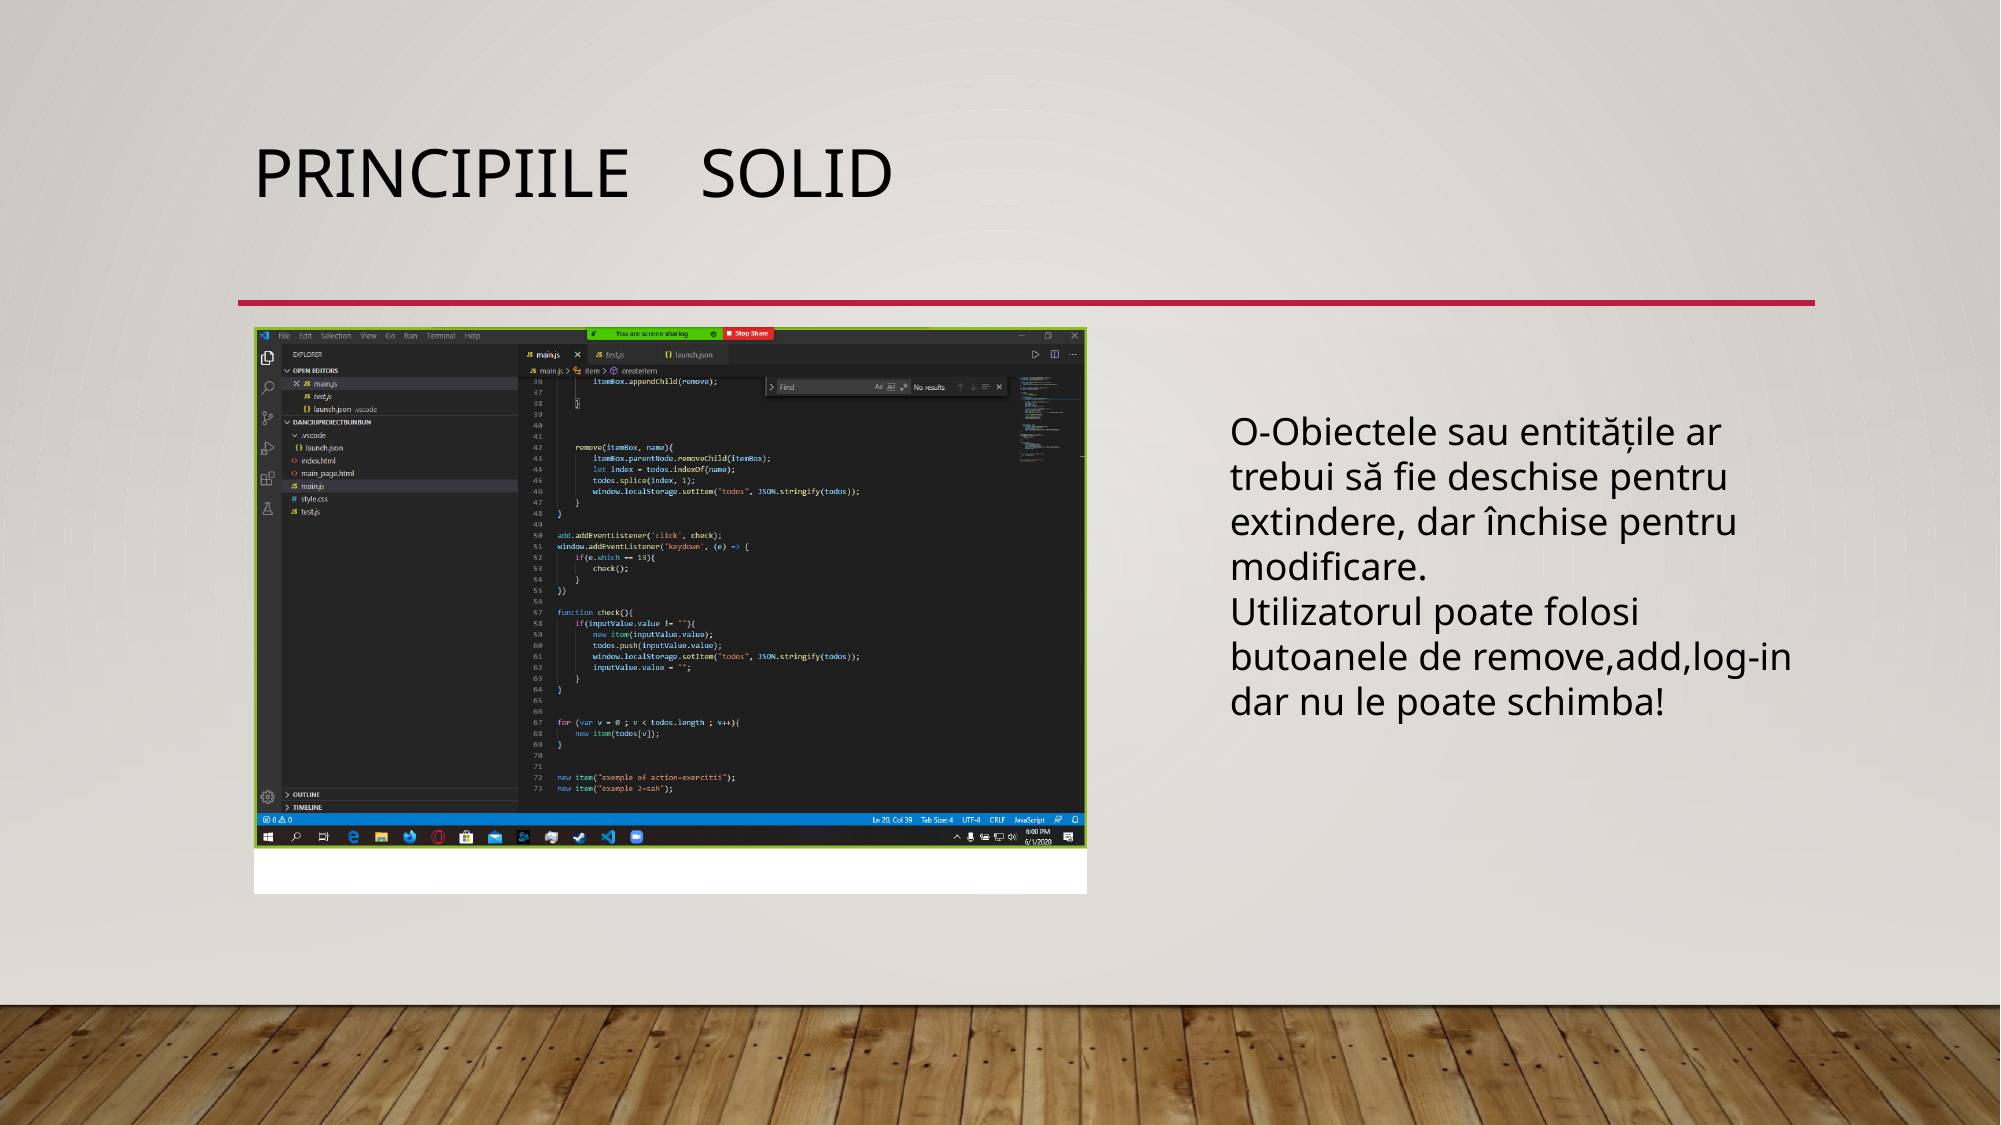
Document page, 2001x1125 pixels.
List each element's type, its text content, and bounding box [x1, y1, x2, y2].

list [253, 327, 1087, 894]
title Principiile solid [238, 131, 1814, 305]
picture [0, 1005, 2000, 1125]
text_box O-Obiectele sau entitățile ar trebui să fie deschise pentru extindere, dar închise pentru modificare. Utilizatorul poate folosi butoanele de remove,add,log-in dar nu le poate schimba! [1214, 400, 1814, 731]
